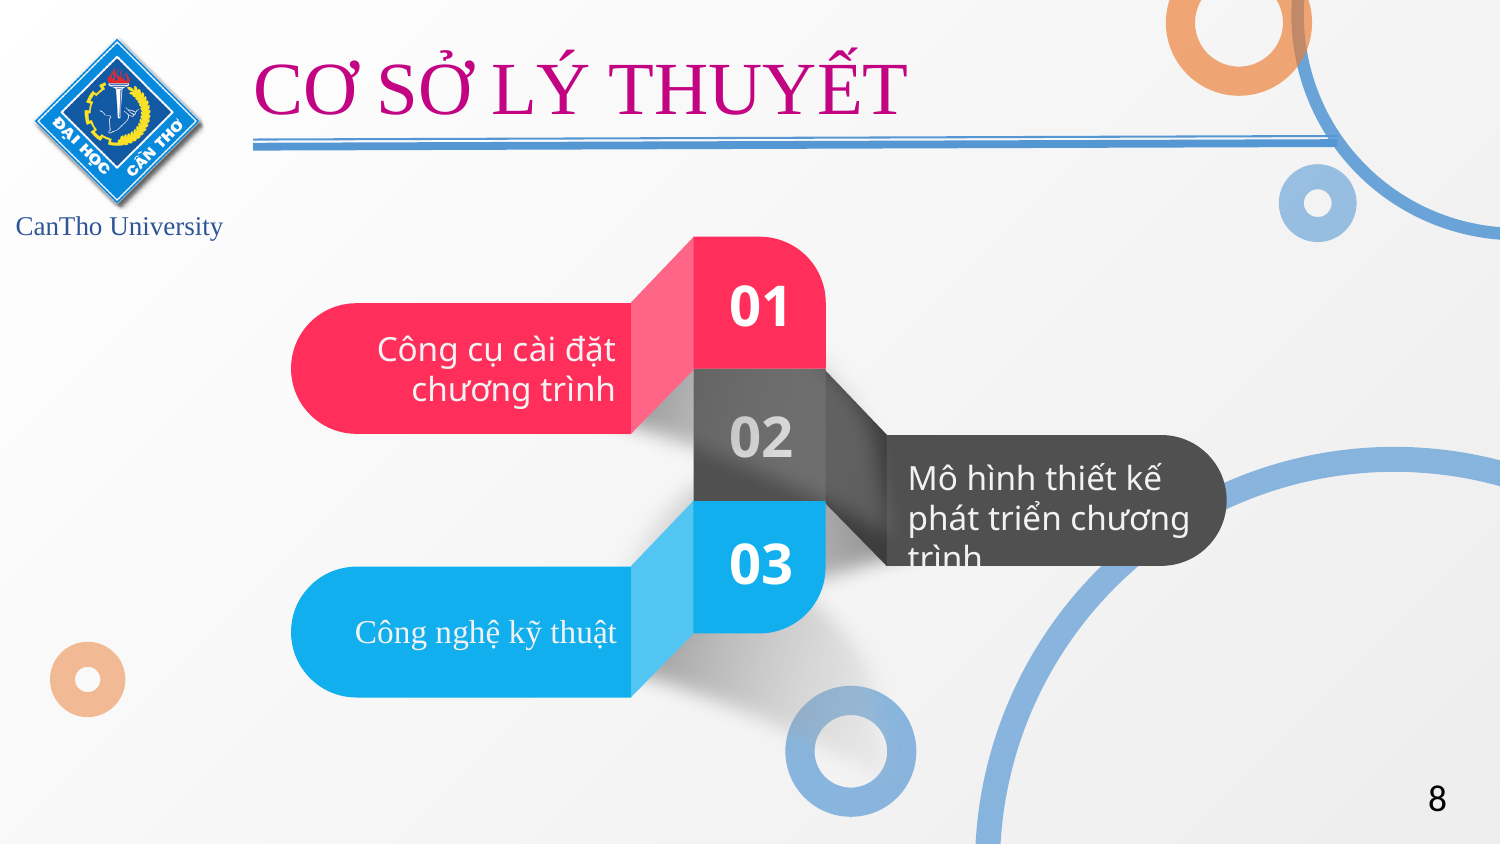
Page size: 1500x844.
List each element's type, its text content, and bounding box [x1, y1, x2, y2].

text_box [290, 236, 940, 500]
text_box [253, 143, 1338, 147]
text_box 8 [1412, 766, 1500, 827]
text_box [253, 135, 1338, 140]
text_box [940, 368, 1227, 703]
picture [32, 36, 203, 207]
text_box CanTho University [0, 200, 282, 249]
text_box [290, 500, 940, 811]
title CƠ SỞ LÝ THUYẾT [238, 31, 1350, 213]
